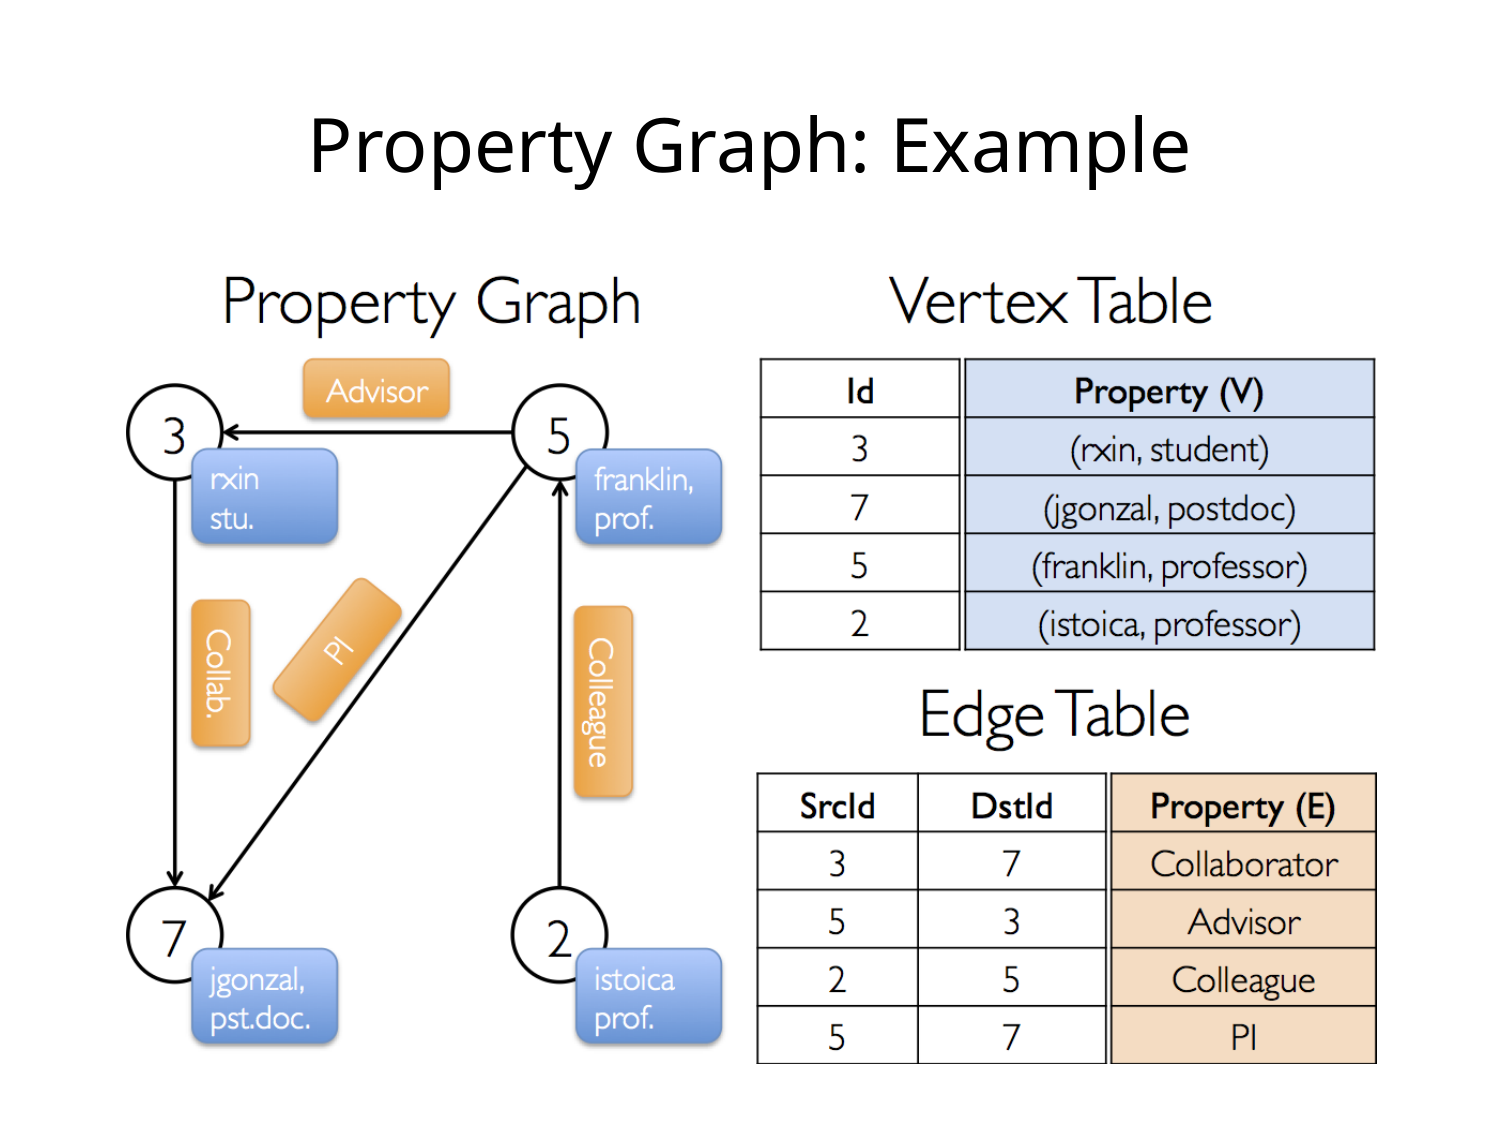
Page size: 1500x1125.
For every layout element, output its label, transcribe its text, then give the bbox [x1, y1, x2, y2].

text_box Property Graph: Example [0, 90, 1500, 203]
picture [124, 249, 1378, 1064]
